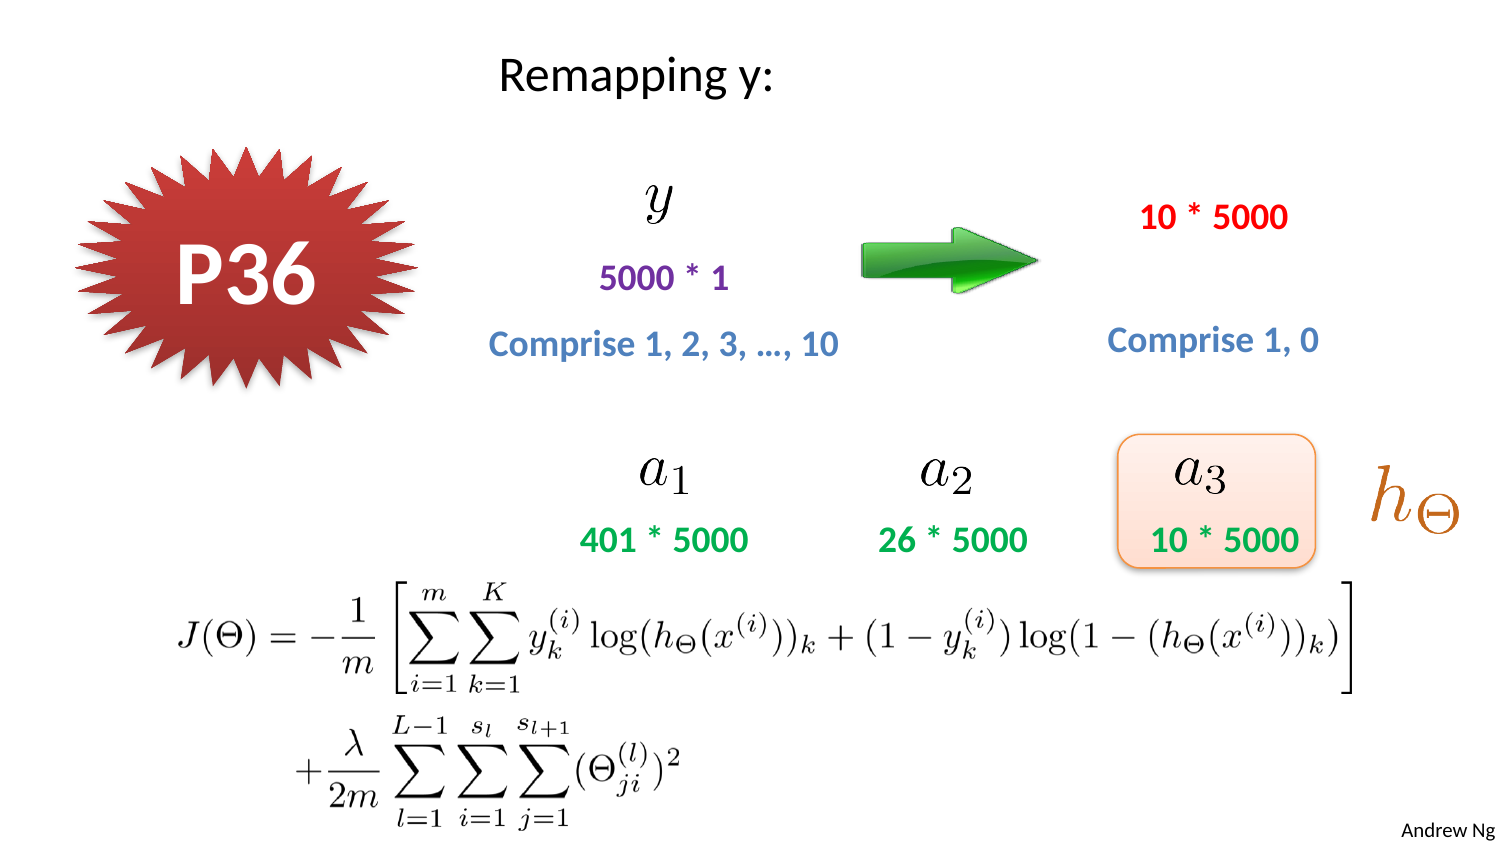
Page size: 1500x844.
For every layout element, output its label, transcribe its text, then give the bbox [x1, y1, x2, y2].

picture [177, 581, 1352, 695]
text_box Remapping y: [483, 34, 834, 110]
text_box 10 * 5000 [1123, 184, 1304, 245]
text_box 401 * 5000 [565, 507, 764, 568]
picture [296, 715, 679, 831]
picture [644, 185, 673, 224]
text_box 26 * 5000 [863, 507, 1043, 568]
text_box [1116, 433, 1317, 569]
text_box P36 [74, 146, 418, 389]
picture [851, 222, 1050, 299]
picture [639, 458, 689, 494]
text_box 10 * 5000 [1134, 507, 1315, 568]
text_box 5000 * 1 [583, 245, 745, 305]
picture [921, 459, 971, 495]
picture [1371, 465, 1459, 535]
text_box Comprise 1, 0 [1092, 307, 1335, 368]
text_box Comprise 1, 2, 3, …, 10 [474, 311, 855, 372]
picture [1174, 457, 1225, 494]
